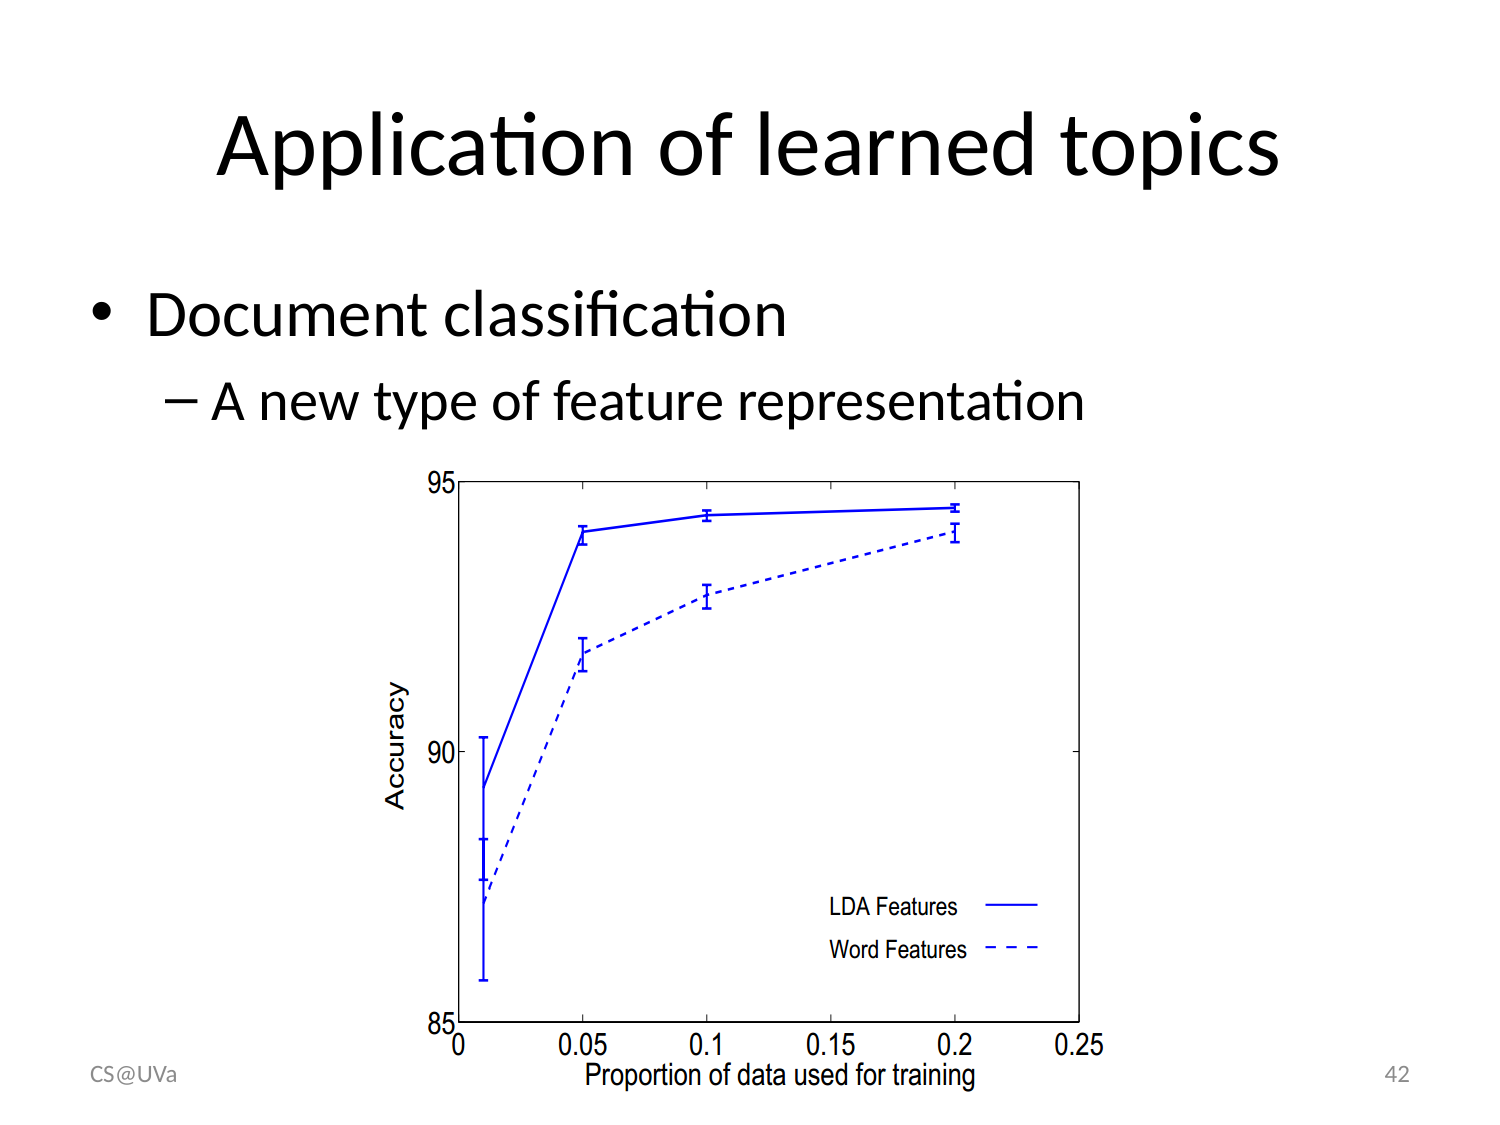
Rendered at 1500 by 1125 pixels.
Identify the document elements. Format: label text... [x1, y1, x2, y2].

picture [360, 460, 1109, 1102]
title Application of learned topics [75, 45, 1425, 233]
list Document classification A new type of feature representation [75, 262, 1425, 1005]
slide_number CS@UVa [75, 1042, 355, 1103]
slide_number 42 [1113, 1042, 1425, 1103]
